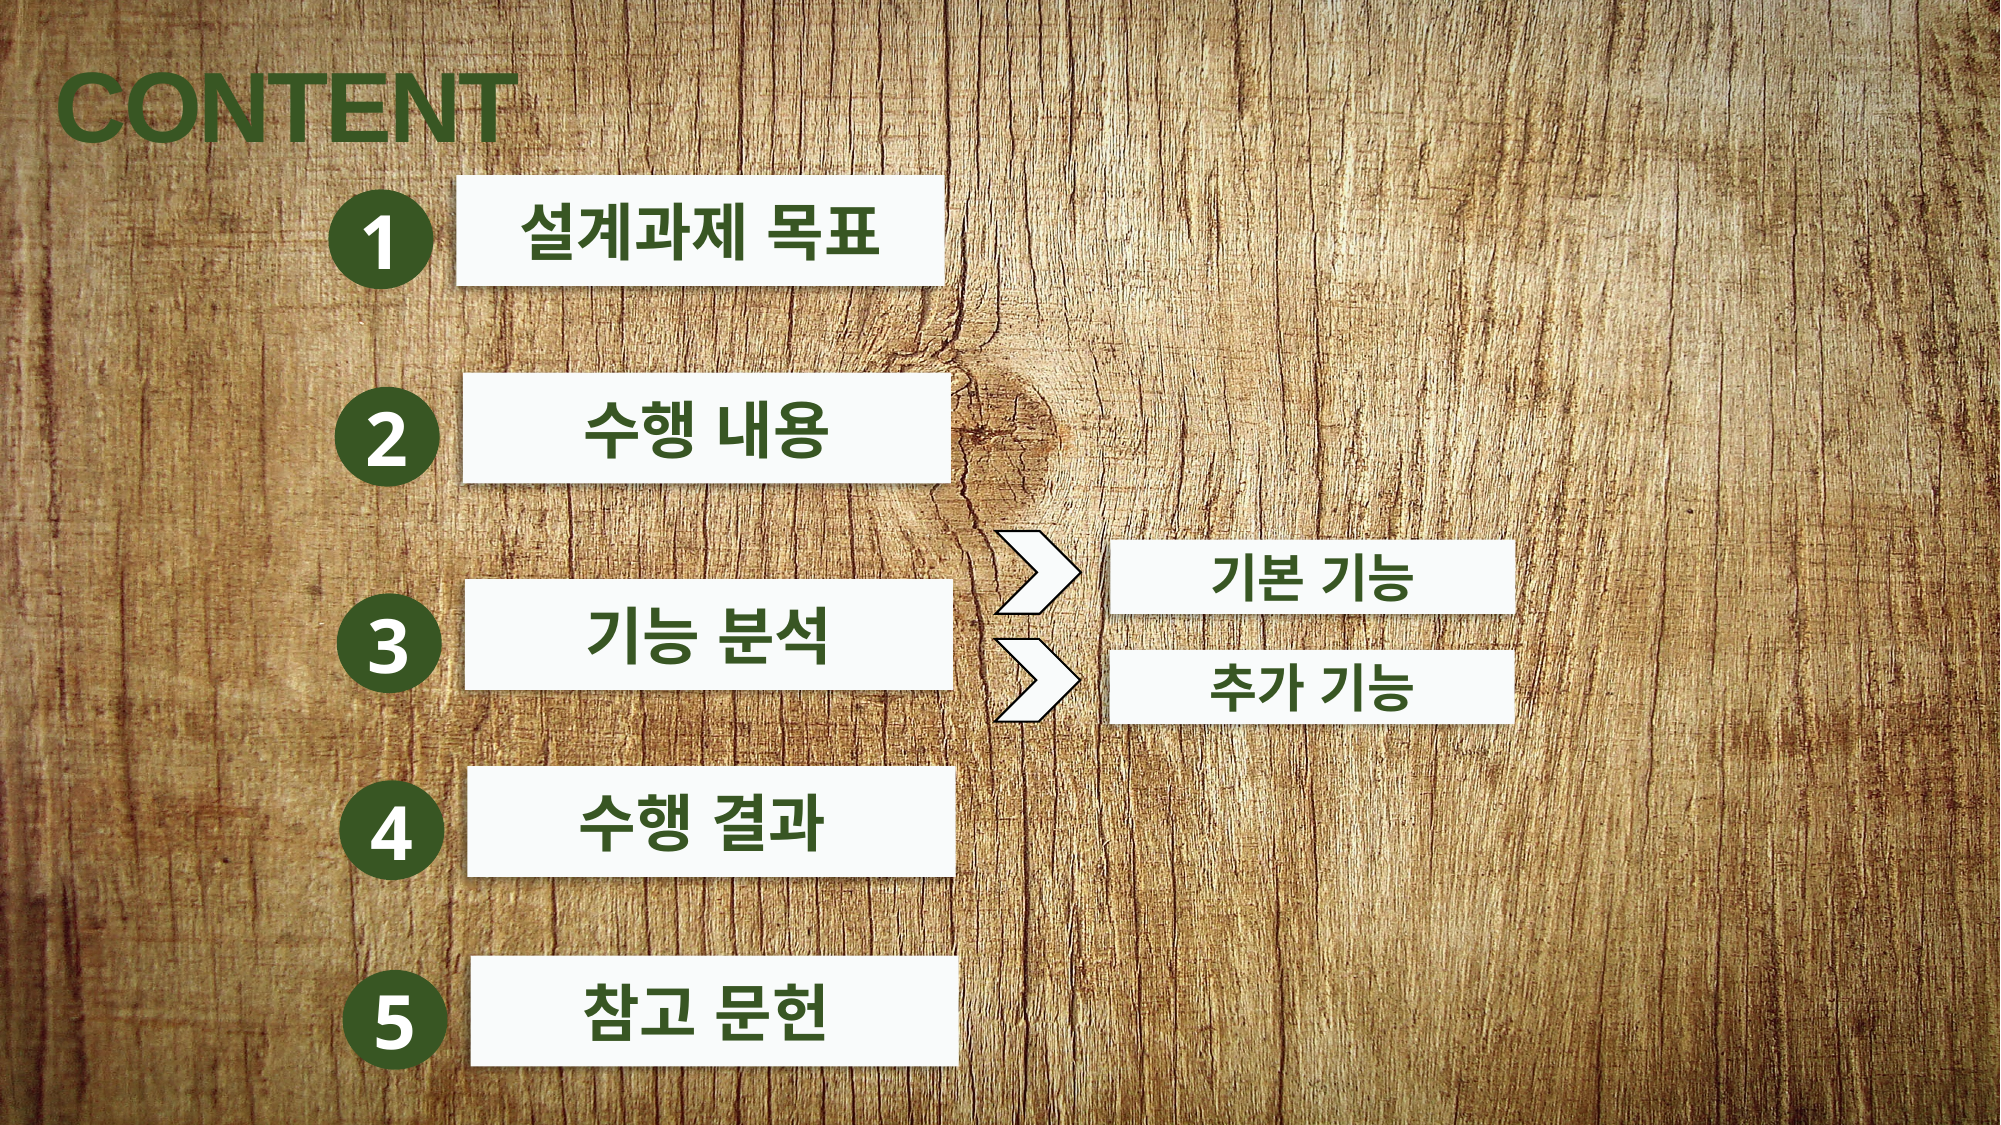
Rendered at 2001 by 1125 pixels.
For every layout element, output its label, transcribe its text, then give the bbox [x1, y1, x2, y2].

text_box 1 [328, 189, 434, 290]
text_box 5 [342, 969, 448, 1070]
picture [0, 0, 2000, 1125]
text_box 수행 결과 [466, 765, 957, 878]
text_box 3 [336, 593, 442, 694]
text_box 4 [339, 780, 445, 881]
text_box 참고 문헌 [470, 955, 960, 1068]
text_box CONTENT [40, 35, 535, 170]
text_box [993, 529, 1083, 615]
text_box 추가 기능 [1109, 649, 1516, 725]
text_box 2 [334, 386, 440, 487]
text_box 수행 내용 [462, 372, 952, 484]
text_box 기능 분석 [464, 578, 954, 691]
text_box [992, 637, 1082, 723]
text_box 기본 기능 [1109, 539, 1517, 615]
text_box 설계과제 목표 [455, 174, 946, 287]
